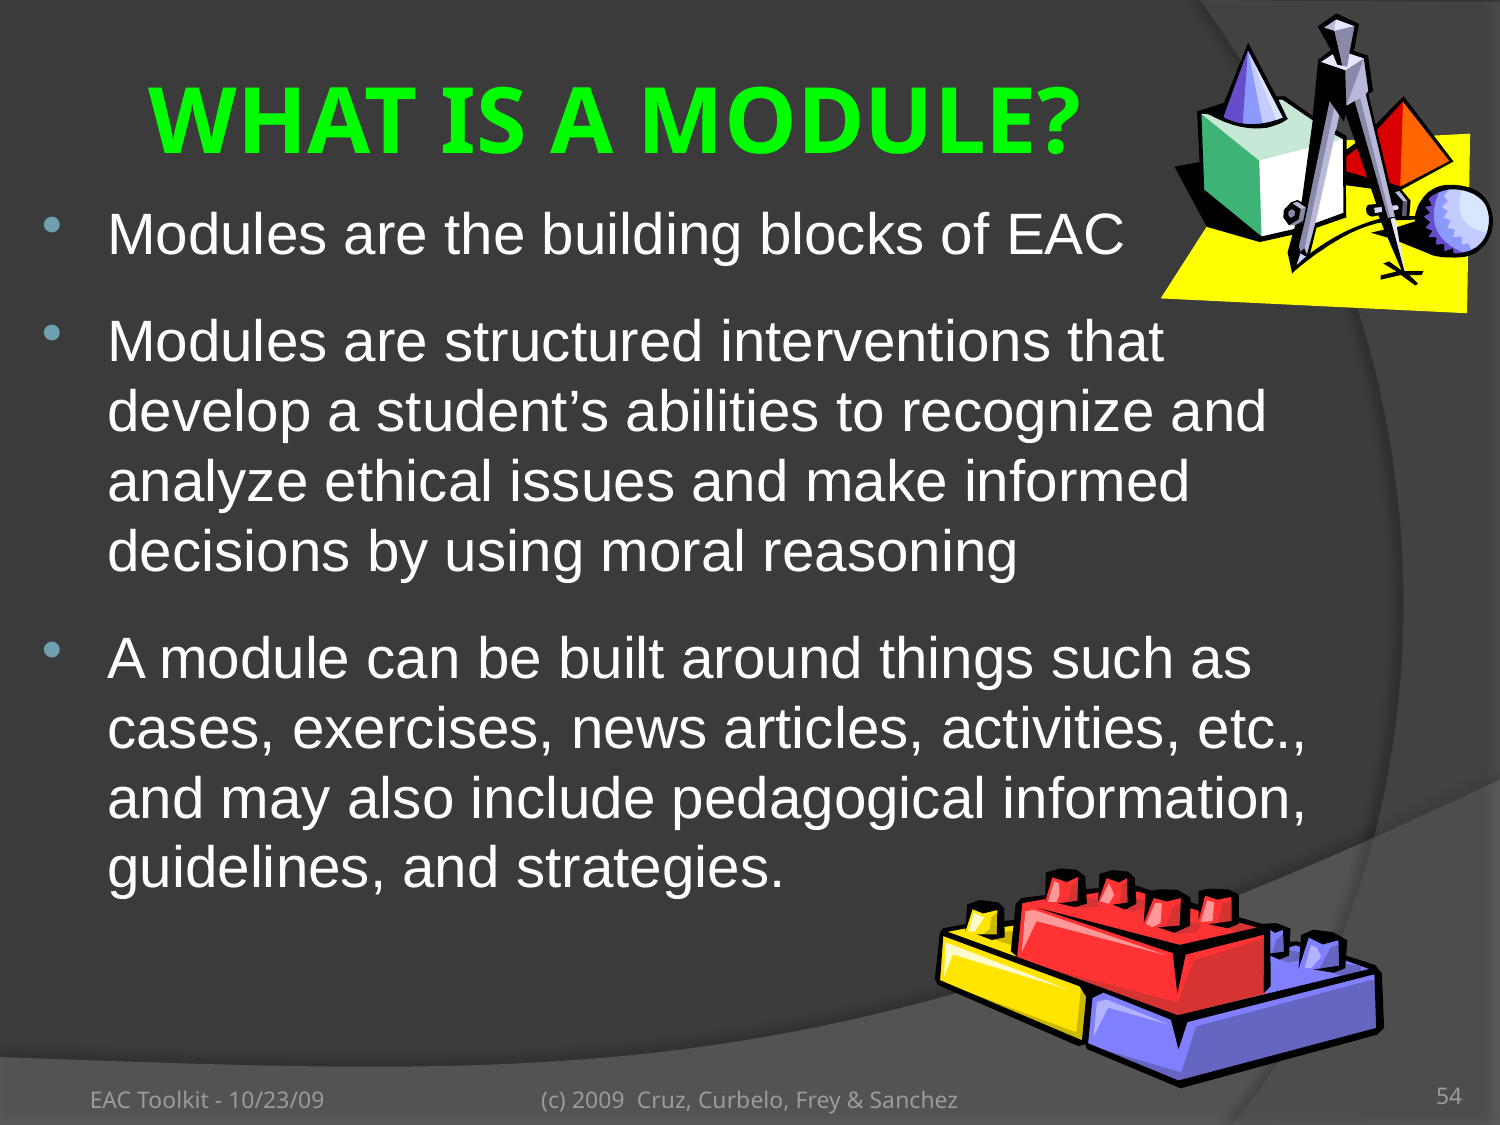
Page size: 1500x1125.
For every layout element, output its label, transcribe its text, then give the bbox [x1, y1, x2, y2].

list Modules are the building blocks of EAC Modules are structured interventions that develop a student’s abilities to recognize and analyze ethical issues and make informed decisions by using moral reasoning A module can be built around things such as cases, exercises, news articles, activities, etc., and may also include pedagogical information, guidelines, and strategies. [23, 188, 1374, 1014]
title What is a Module? [68, 22, 1151, 188]
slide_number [75, 1053, 425, 1114]
picture [1160, 10, 1496, 317]
picture [934, 865, 1388, 1092]
footer (c) 2009 Cruz, Curbelo, Frey & Sanchez [512, 1053, 988, 1114]
slide_number 54 [1337, 1053, 1463, 1114]
